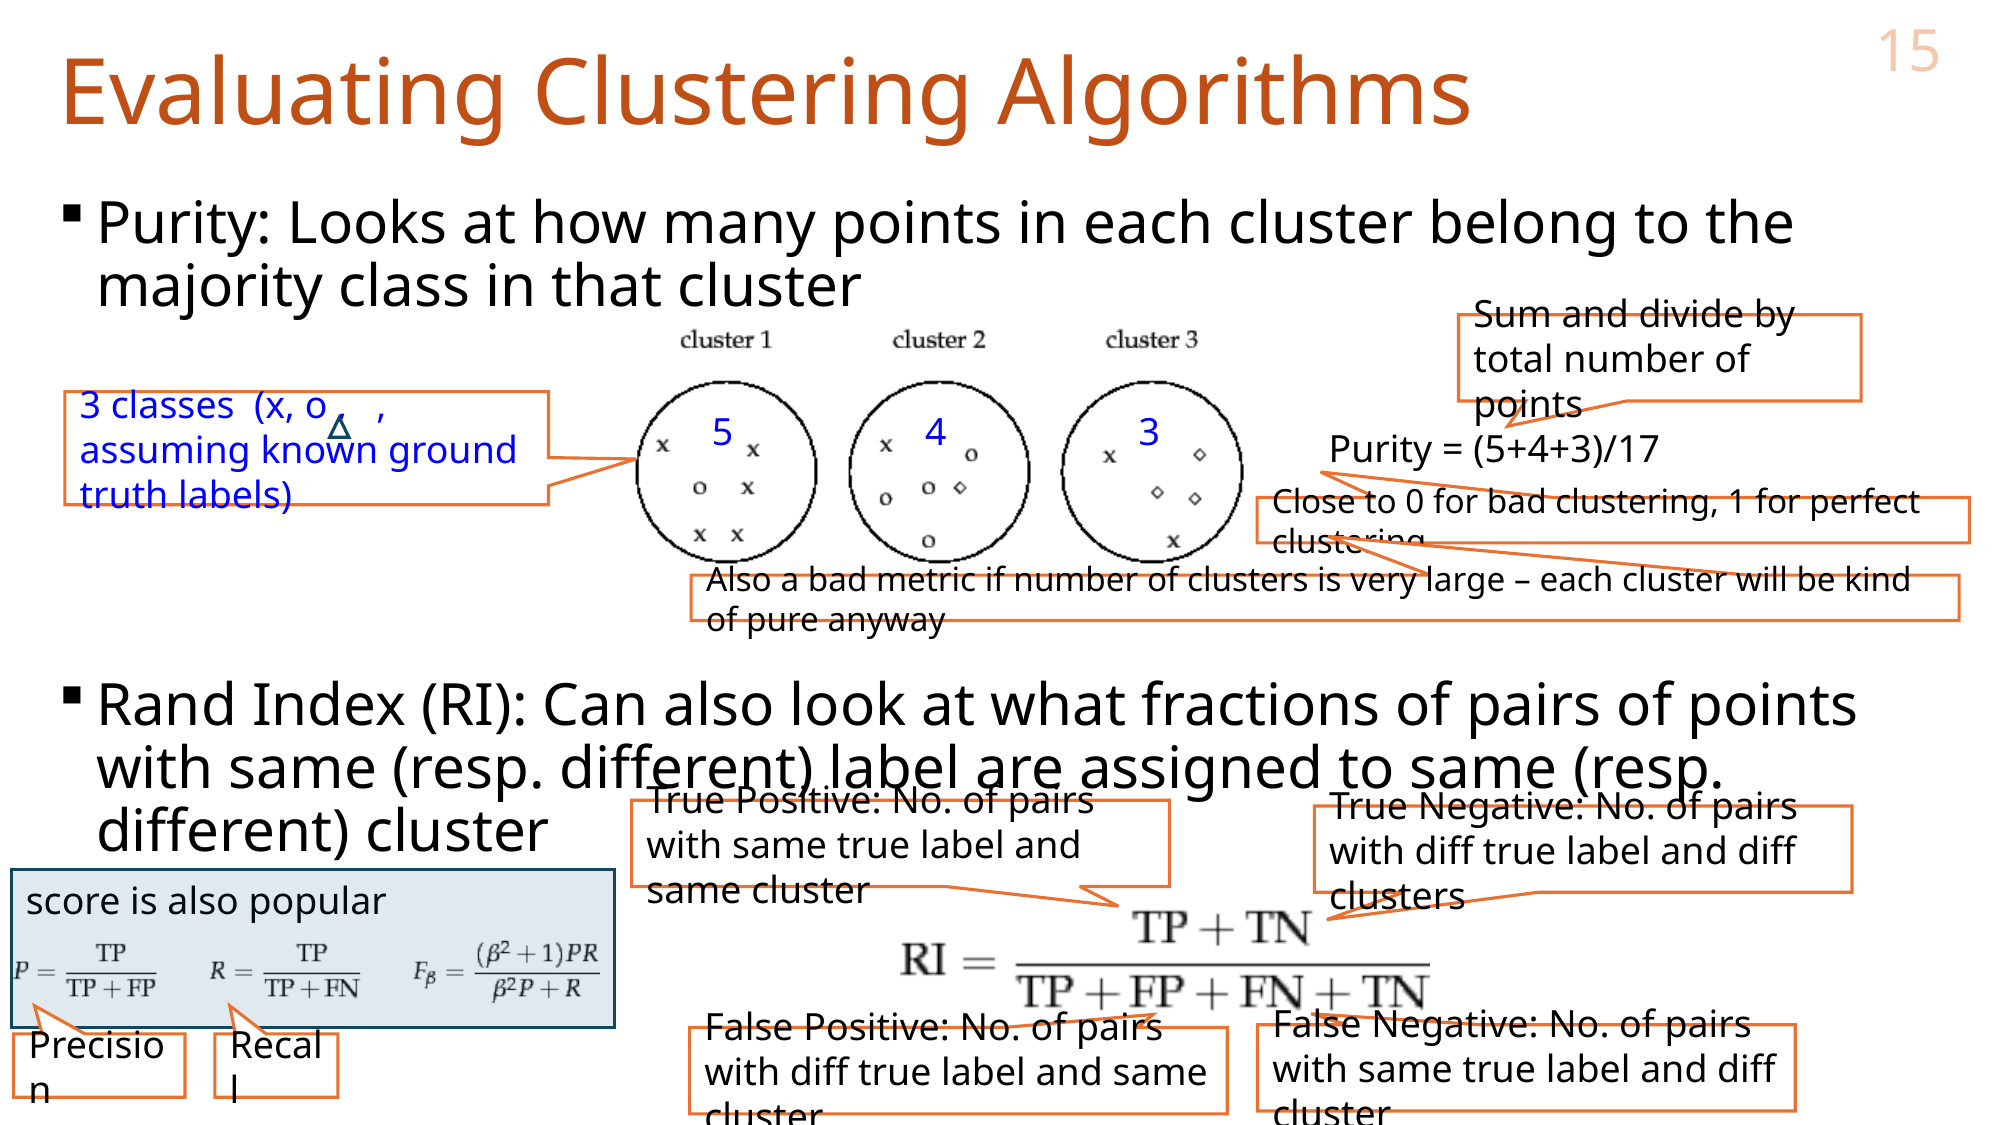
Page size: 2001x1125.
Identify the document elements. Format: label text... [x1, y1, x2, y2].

text_box Recall [213, 1008, 340, 1099]
text_box Sum and divide by total number of points [1456, 313, 1863, 429]
title Evaluating Clustering Algorithms [43, 27, 1970, 163]
text_box Close to 0 for bad clustering, 1 for perfect clustering [1258, 470, 1972, 545]
picture [614, 323, 1258, 573]
text_box True Negative: No. of pairs with diff true label and diff clusters [1312, 804, 1854, 908]
text_box False Positive: No. of pairs with diff true label and same cluster [688, 1020, 1229, 1116]
text_box 3 classes (x, o , , assuming known ground truth labels) [63, 390, 614, 507]
text_box [10, 868, 616, 1029]
text_box False Negative: No. of pairs with same true label and diff cluster [1255, 1019, 1797, 1113]
text_box Also a bad metric if number of clusters is very large – each cluster will be kind of pure anyway [689, 534, 1961, 623]
text_box Precision [12, 1008, 187, 1099]
text_box [327, 413, 352, 439]
picture [13, 933, 601, 1008]
list Purity: Looks at how many points in each cluster belong to the majority class in that cluster Rand Index (RI): Can also look at what fractions of pairs of points with same (resp. different) label are assigned to same (resp. different) cluster [43, 185, 1970, 1098]
picture [899, 899, 1430, 1020]
slide_number 15 [1857, 22, 1957, 83]
text_box True Positive: No. of pairs with same true label and same cluster [630, 798, 1171, 899]
